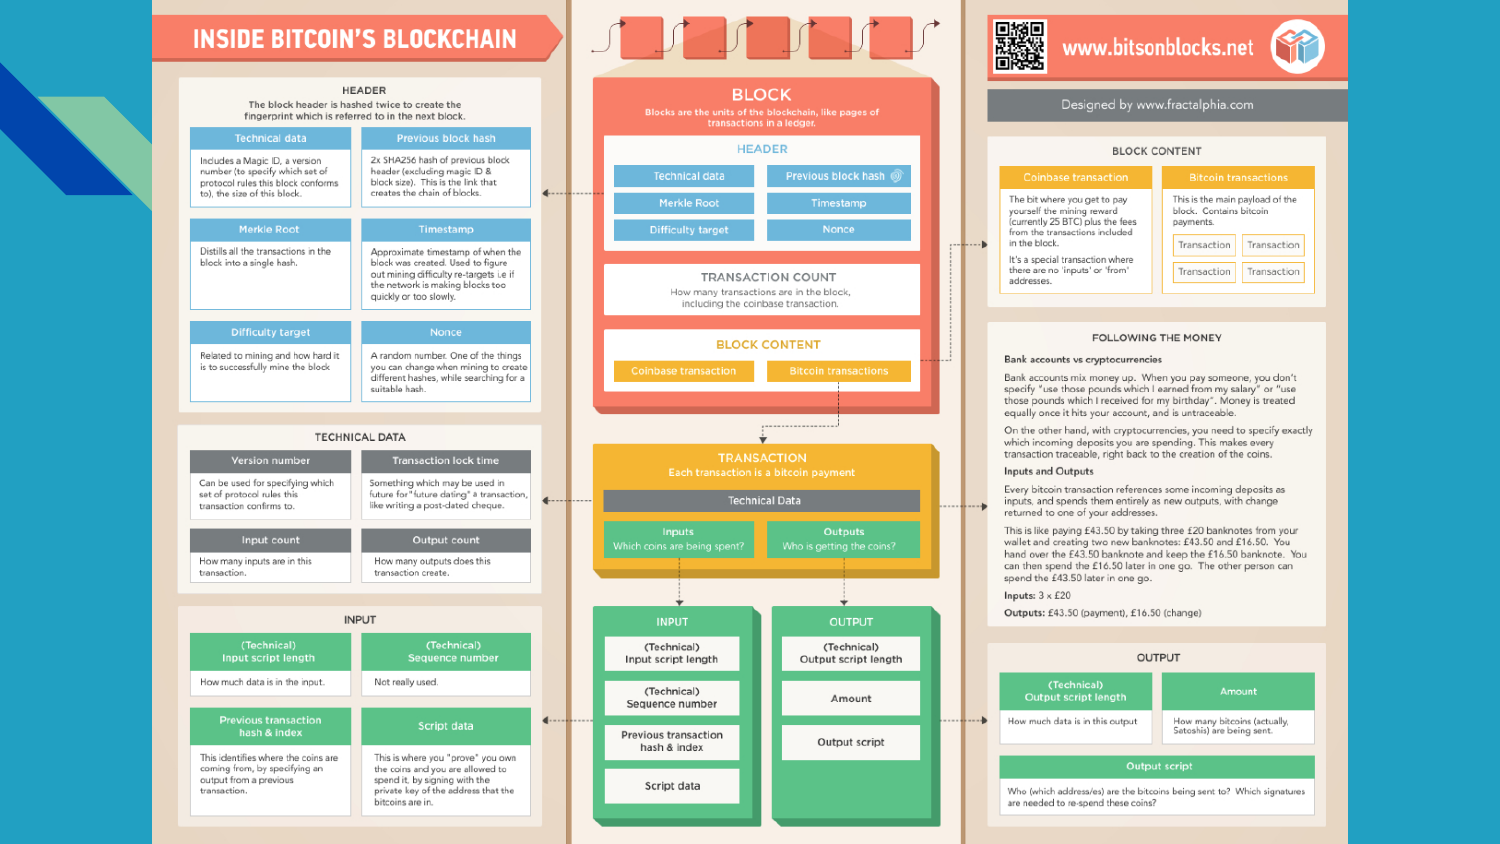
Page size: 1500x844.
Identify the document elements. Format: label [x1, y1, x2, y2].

picture [152, 0, 1348, 844]
